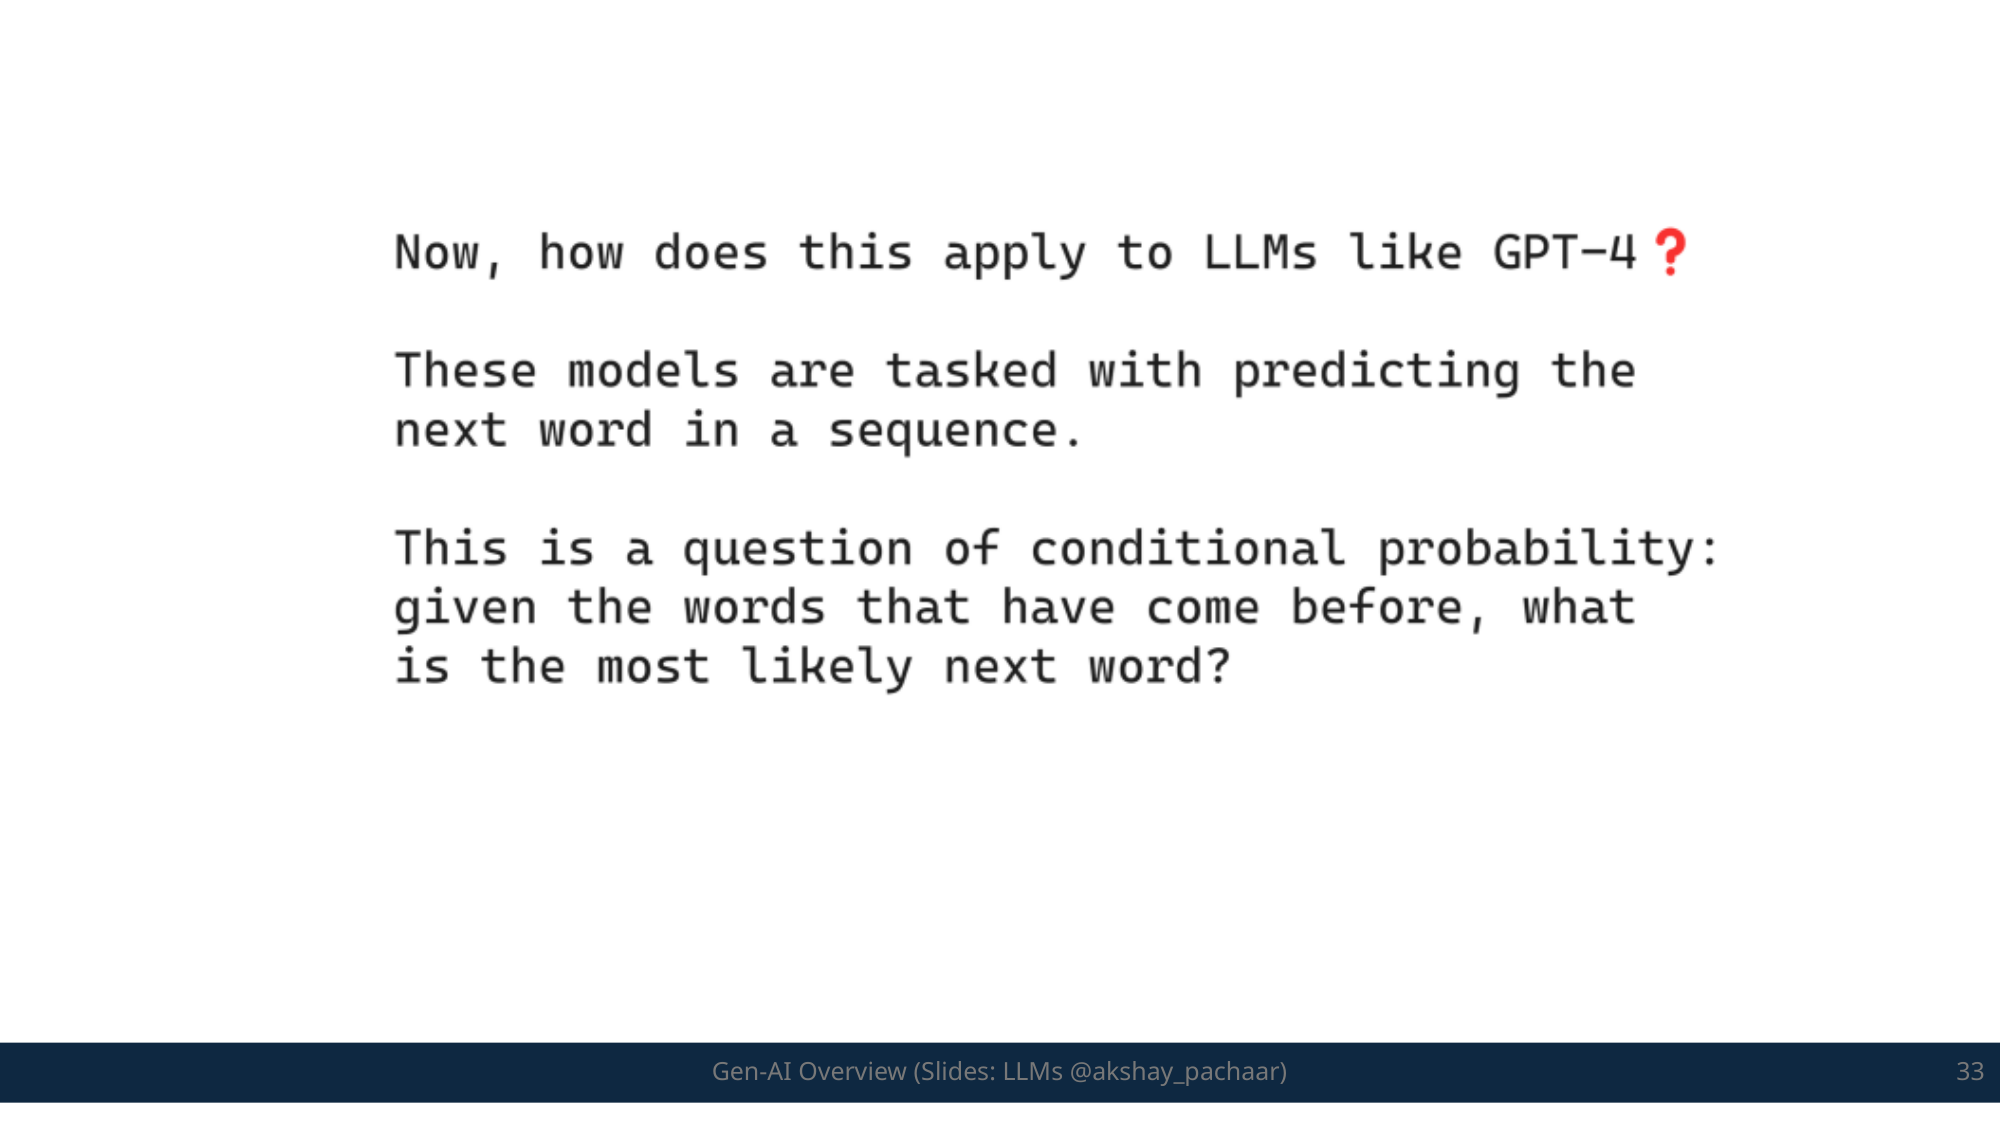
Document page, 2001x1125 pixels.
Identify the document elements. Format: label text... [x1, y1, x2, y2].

picture [370, 171, 1746, 884]
footer Gen-AI Overview (Slides: LLMs @akshay_pachaar) [0, 1042, 1550, 1103]
slide_number 33 [1550, 1042, 2000, 1103]
